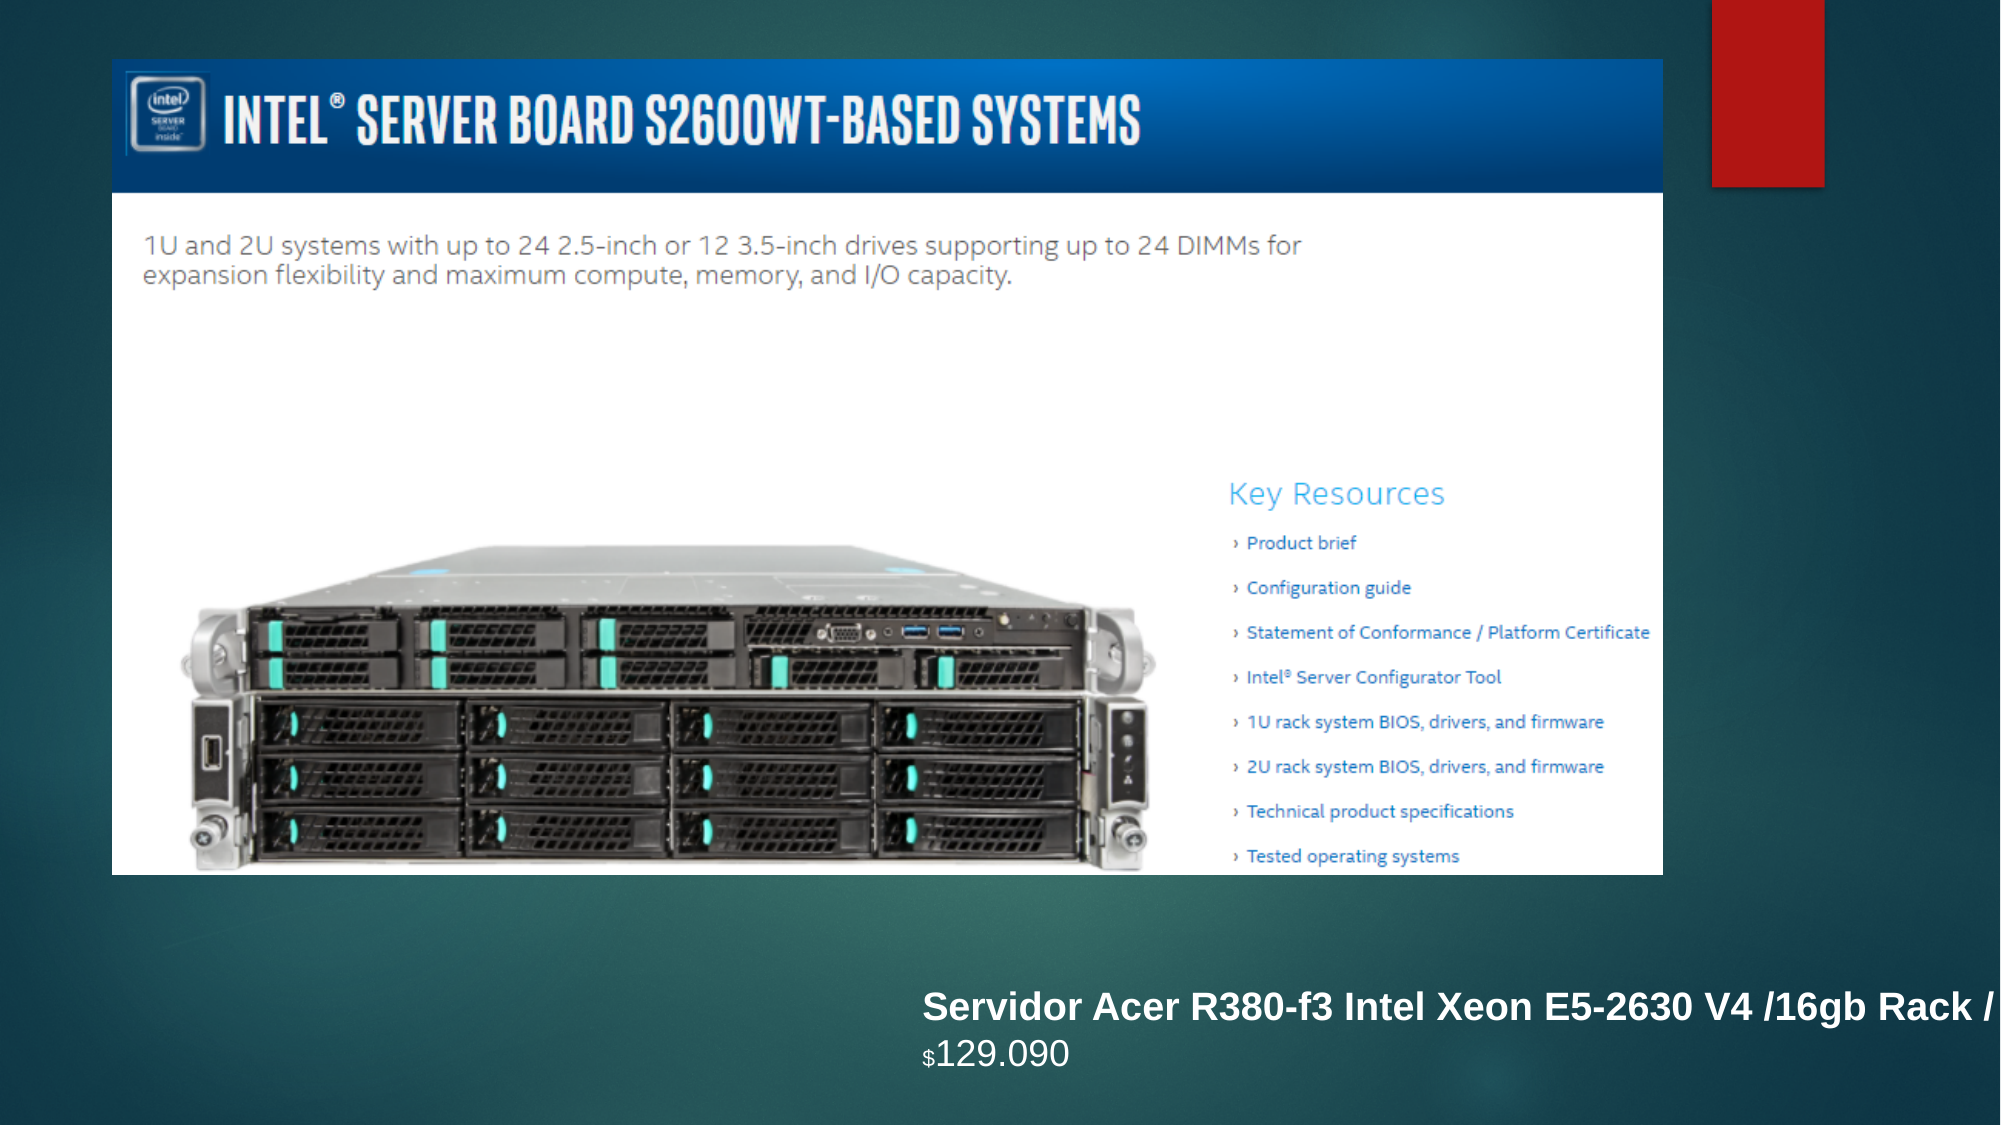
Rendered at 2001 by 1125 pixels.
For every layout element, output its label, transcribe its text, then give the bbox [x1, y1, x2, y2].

text_box Servidor Acer R380-f3 Intel Xeon E5-2630 V4 /16gb Rack / $129.090 [922, 981, 1996, 1074]
picture [0, 0, 2001, 1125]
